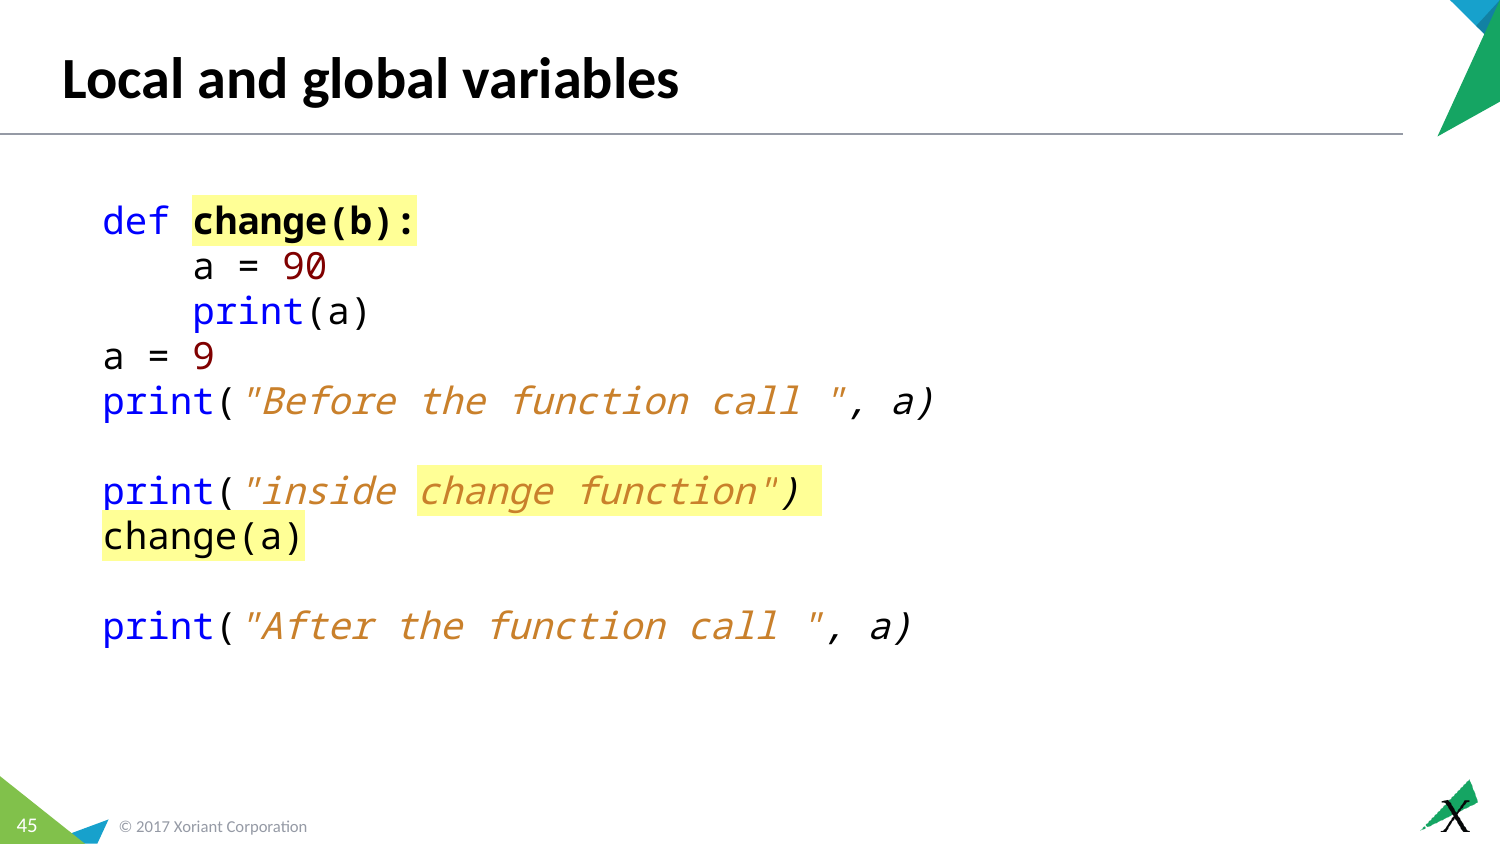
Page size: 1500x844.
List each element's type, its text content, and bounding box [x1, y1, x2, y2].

title Local and global variables [47, 9, 1398, 118]
text_box def change(b): a = 90 print(a) a = 9 print("Before the function call ", a) print("inside change function") change(a) print("After the function call ", a) [87, 189, 1338, 655]
picture [1420, 779, 1478, 832]
